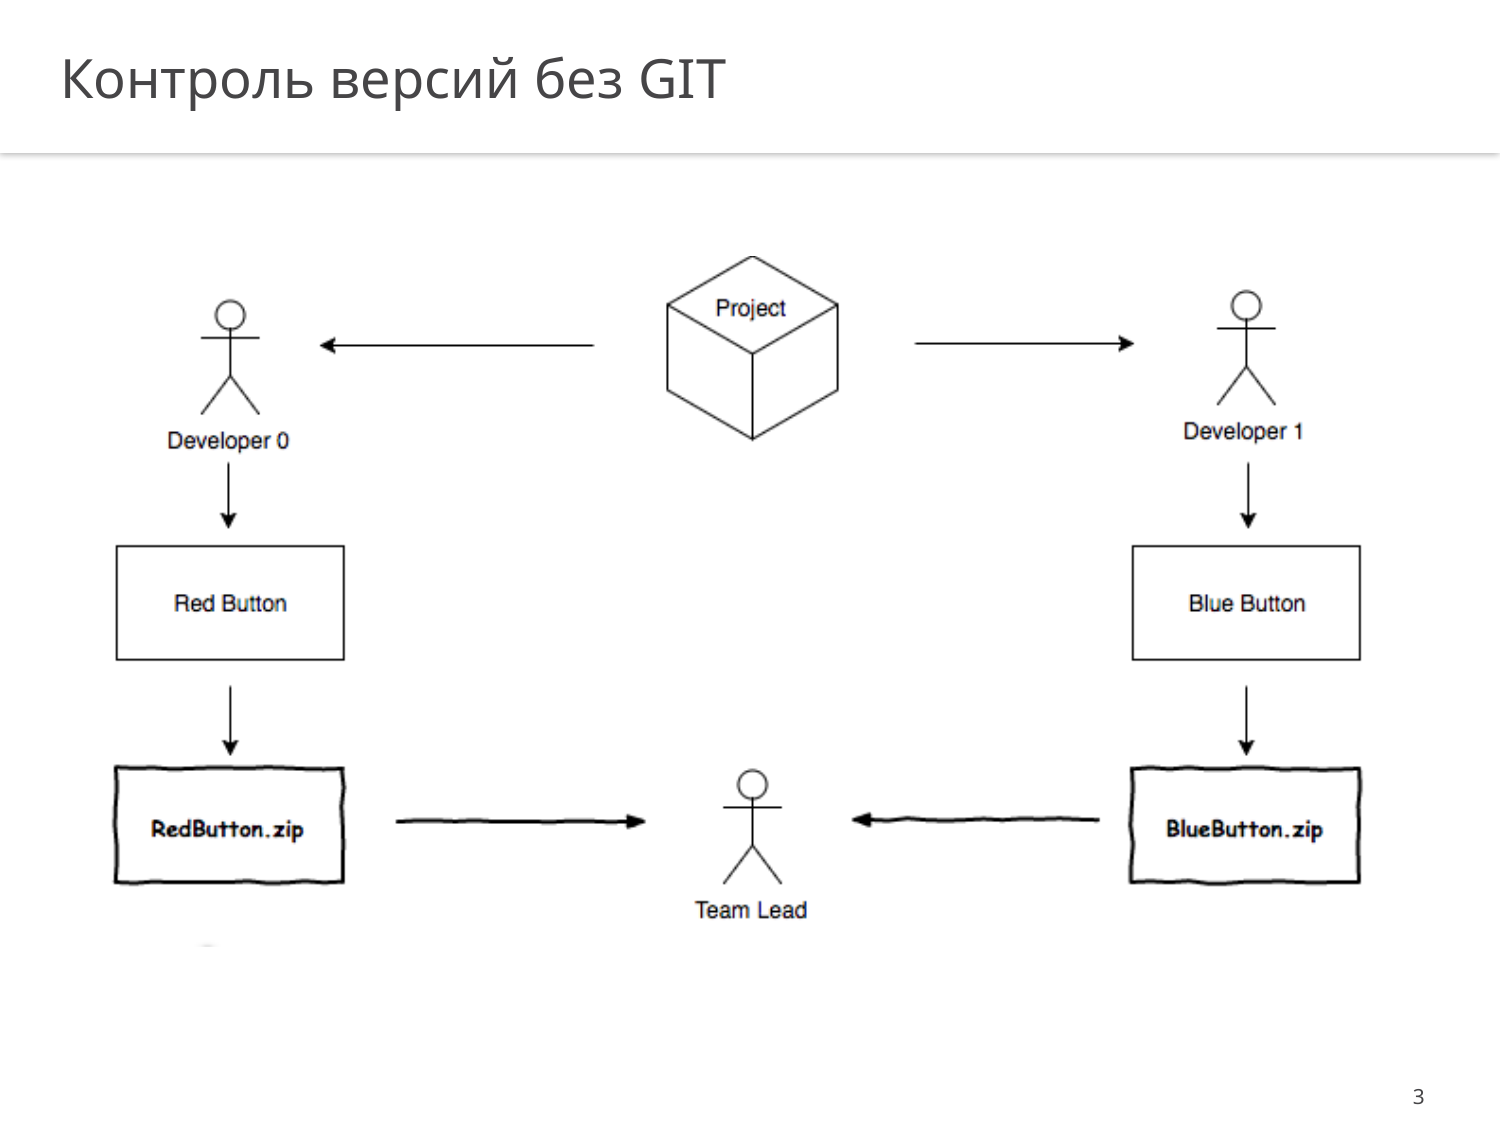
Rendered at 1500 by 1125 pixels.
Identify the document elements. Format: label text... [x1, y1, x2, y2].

list Контроль версий без GIT [0, 0, 1500, 153]
picture [85, 256, 1455, 948]
